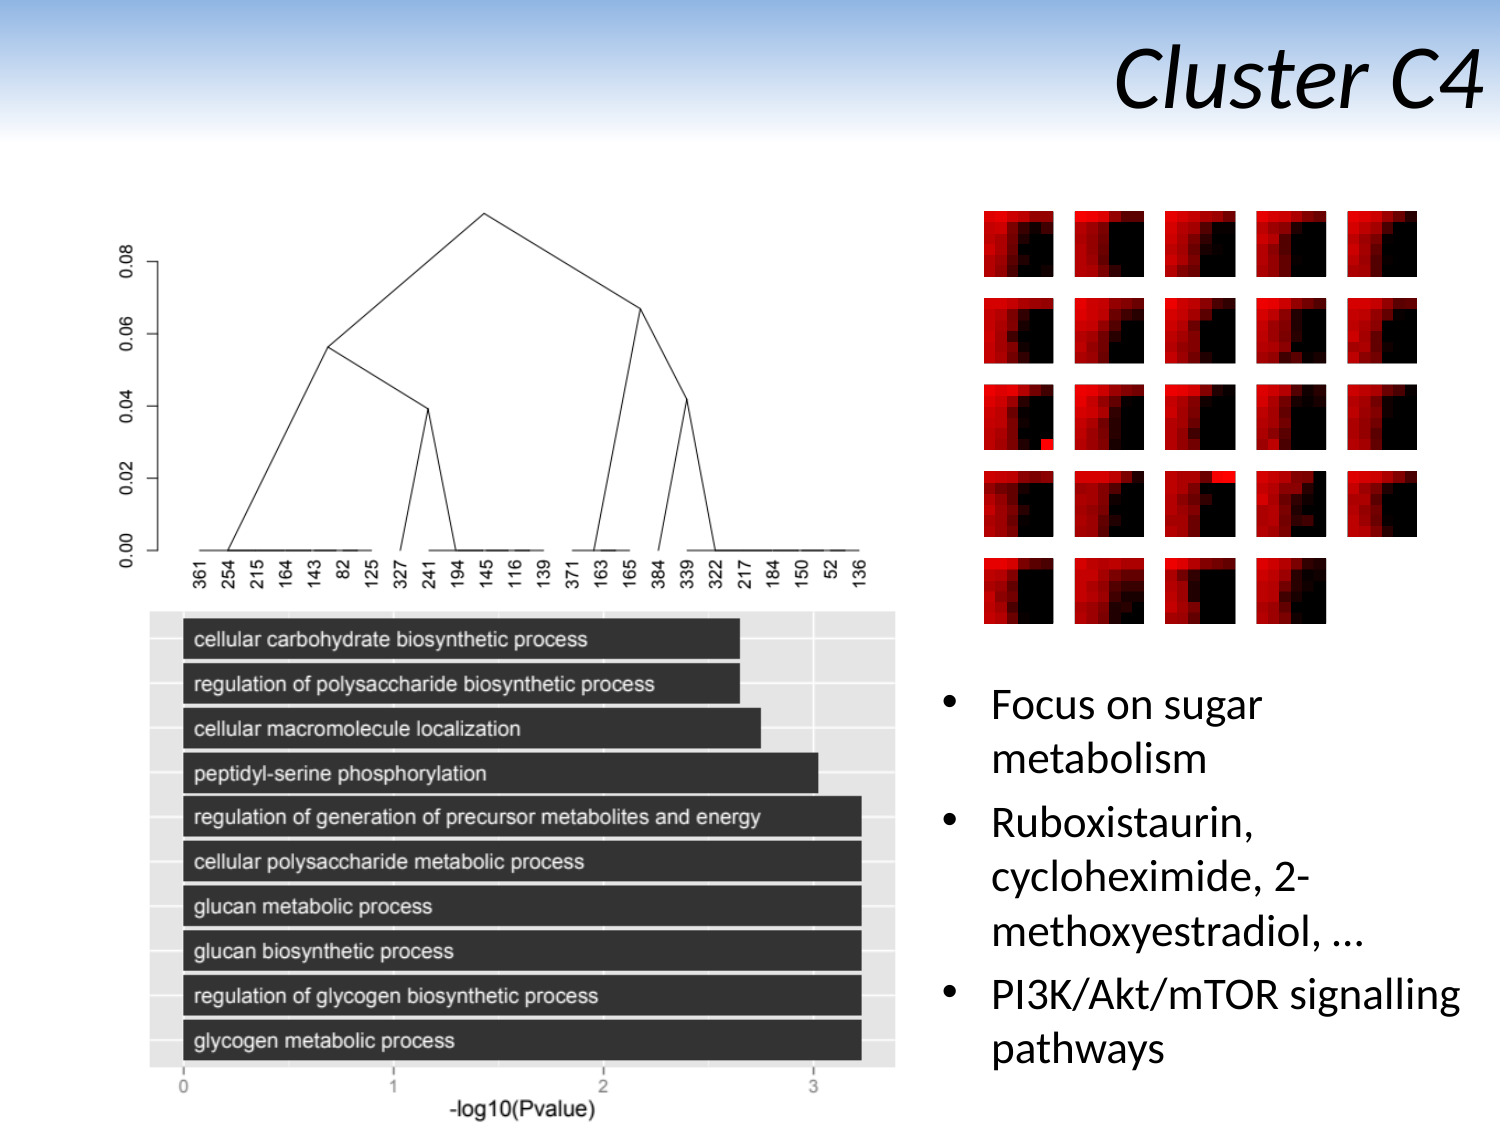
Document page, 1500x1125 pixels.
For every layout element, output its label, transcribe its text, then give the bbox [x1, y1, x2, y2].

title Cluster C4 [0, 0, 1500, 143]
list Focus on sugar metabolism Ruboxistaurin, cycloheximide, 2-methoxyestradiol, … PI3K/Akt/mTOR signalling pathways [926, 666, 1500, 1084]
picture [73, 200, 920, 1125]
picture [973, 200, 1426, 633]
